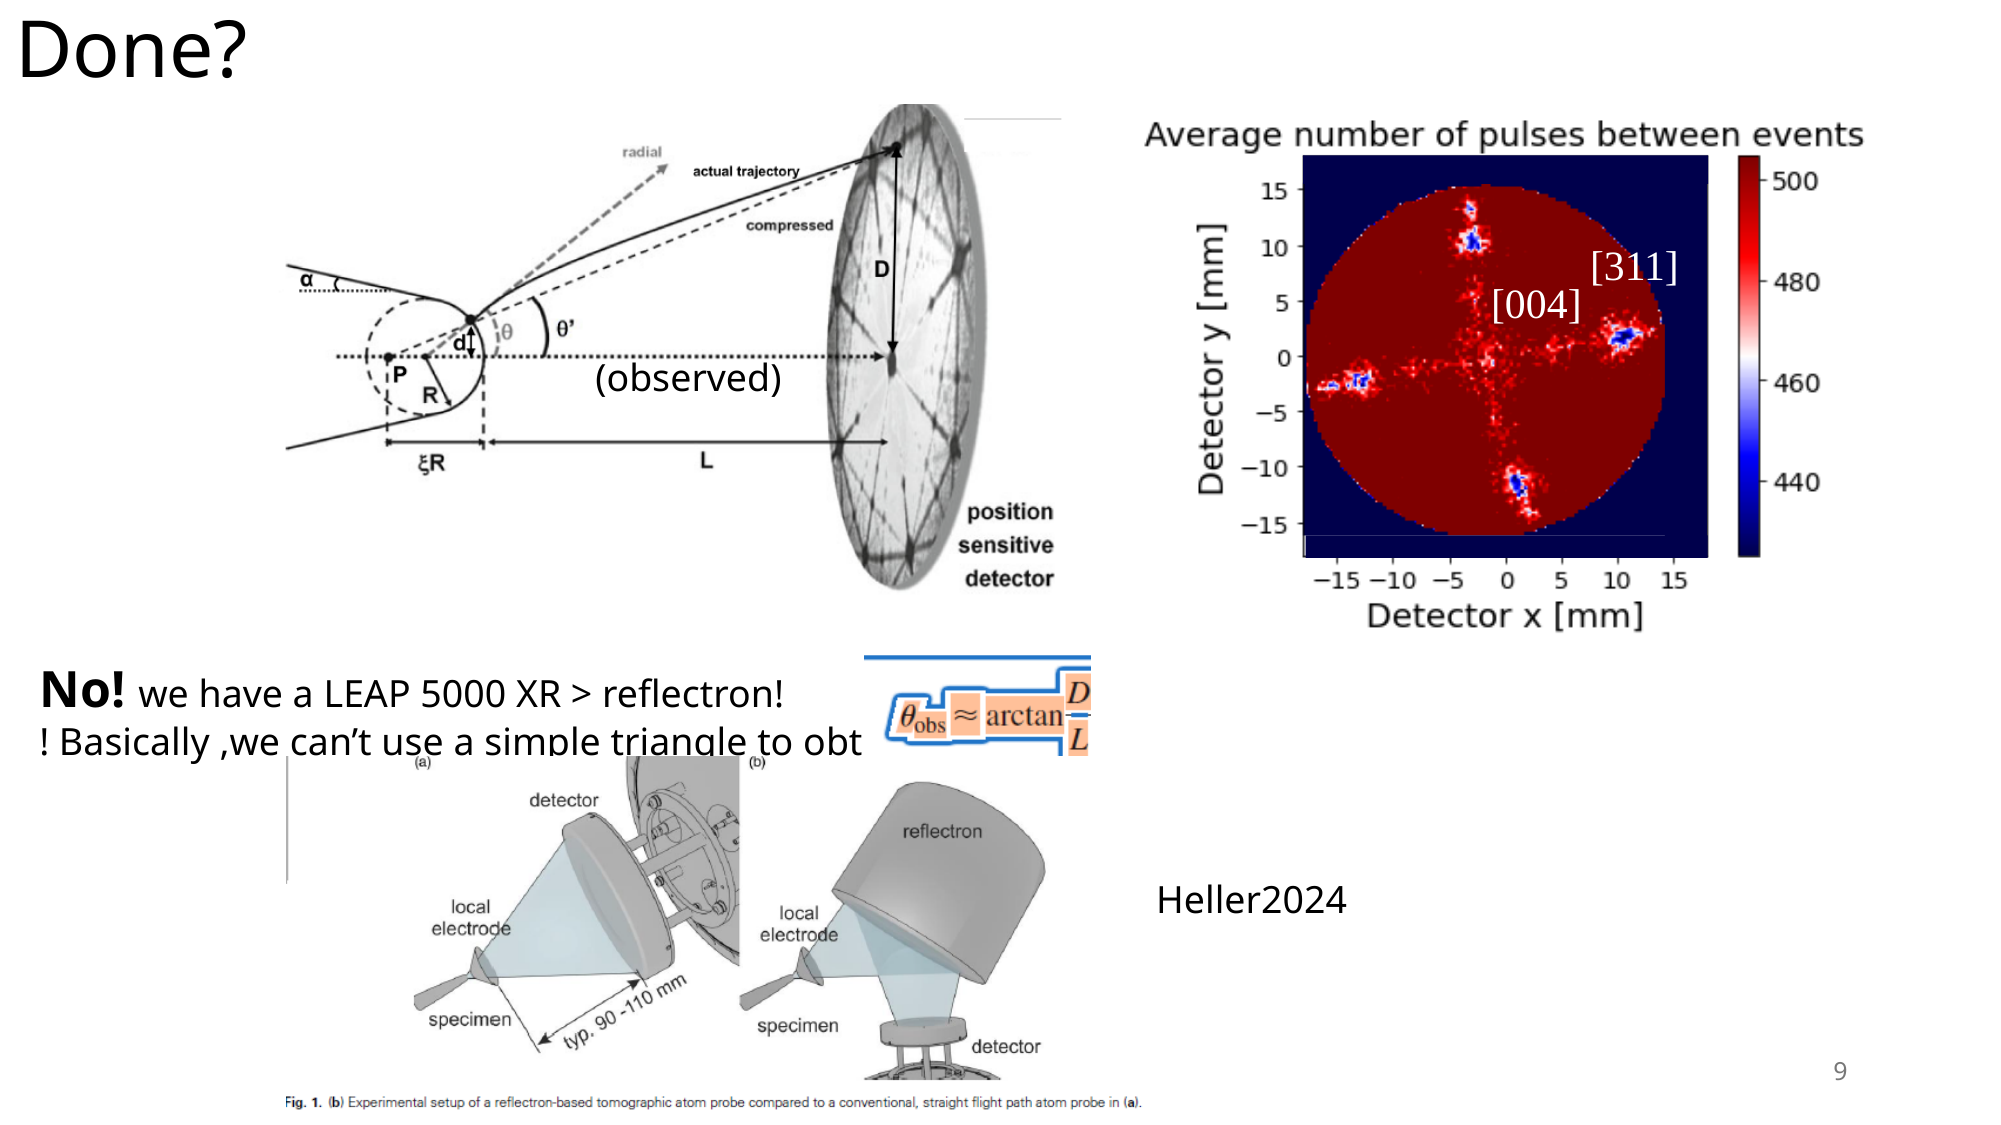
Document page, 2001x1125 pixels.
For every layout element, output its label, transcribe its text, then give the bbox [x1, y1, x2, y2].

picture [286, 653, 1148, 1114]
title Done? [0, 1, 1915, 103]
picture [67, 103, 1095, 607]
slide_number 9 [1412, 1042, 1863, 1103]
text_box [1131, 107, 1878, 647]
text_box No! we have a LEAP 5000 XR > reflectron! ! Basically ,we can’t use a simple triangle to obtain [24, 650, 1829, 770]
text_box Heller2024 [1148, 869, 1362, 929]
